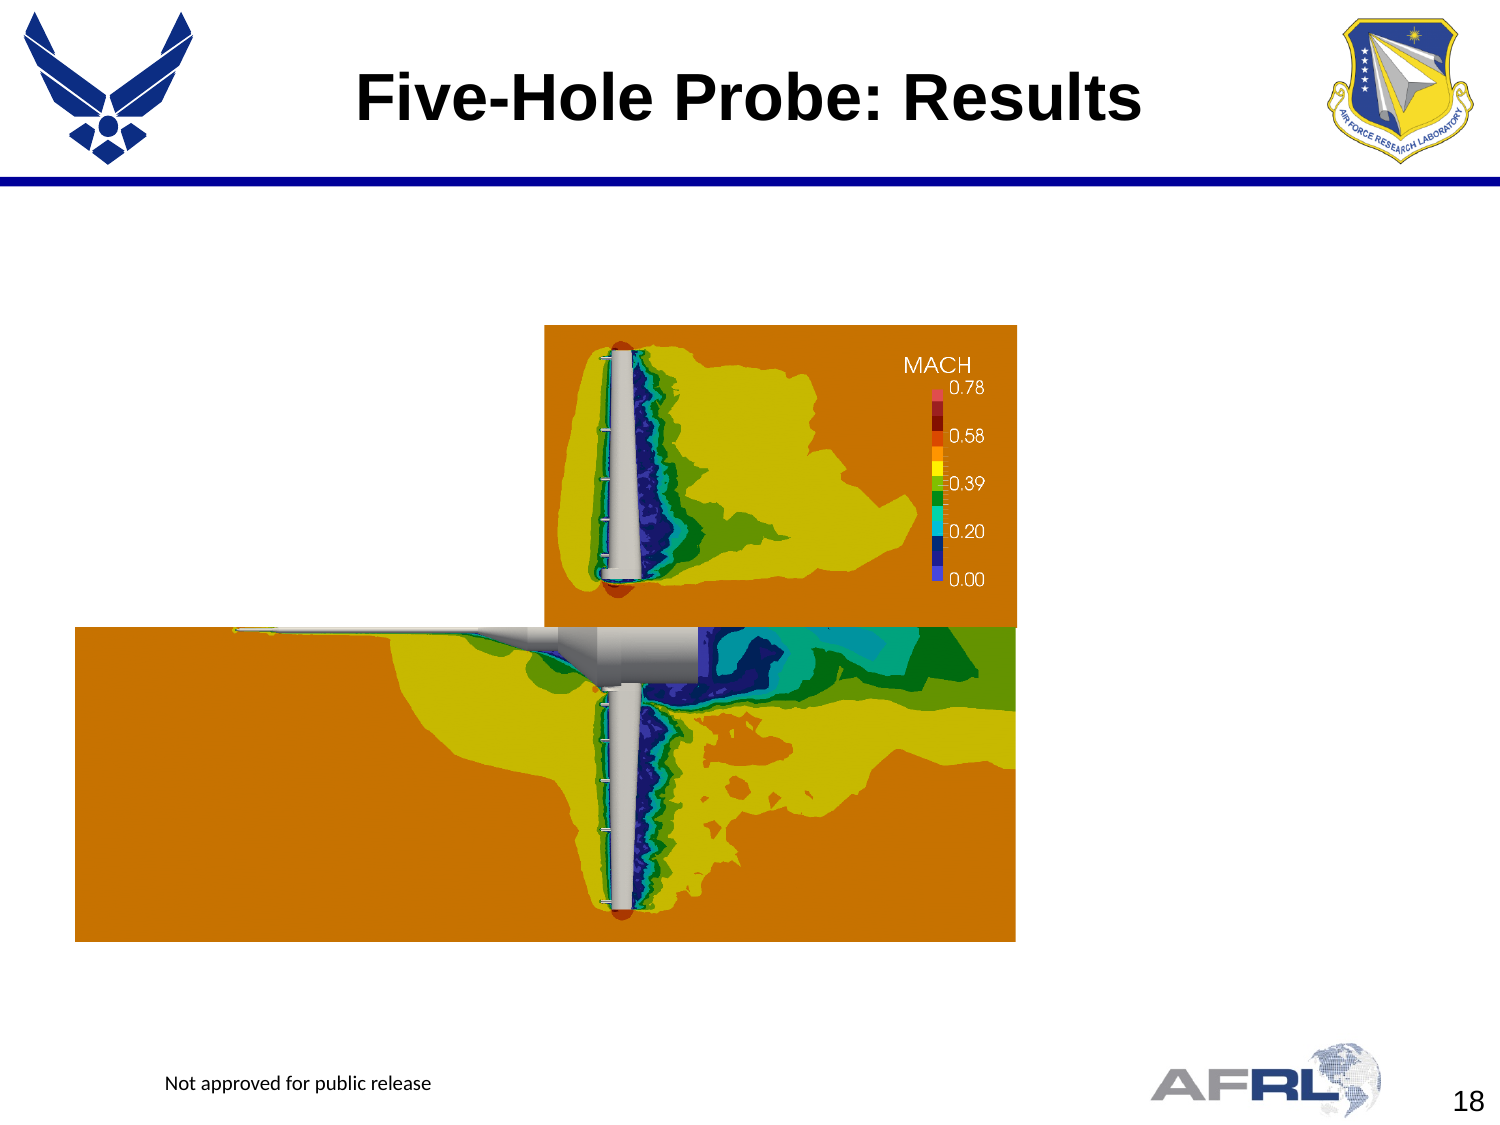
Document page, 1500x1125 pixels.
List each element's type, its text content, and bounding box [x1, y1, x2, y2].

picture [74, 325, 1018, 942]
picture [1425, 16, 1475, 165]
picture [1149, 1033, 1381, 1125]
title Five-Hole Probe: Results [75, 0, 1425, 188]
